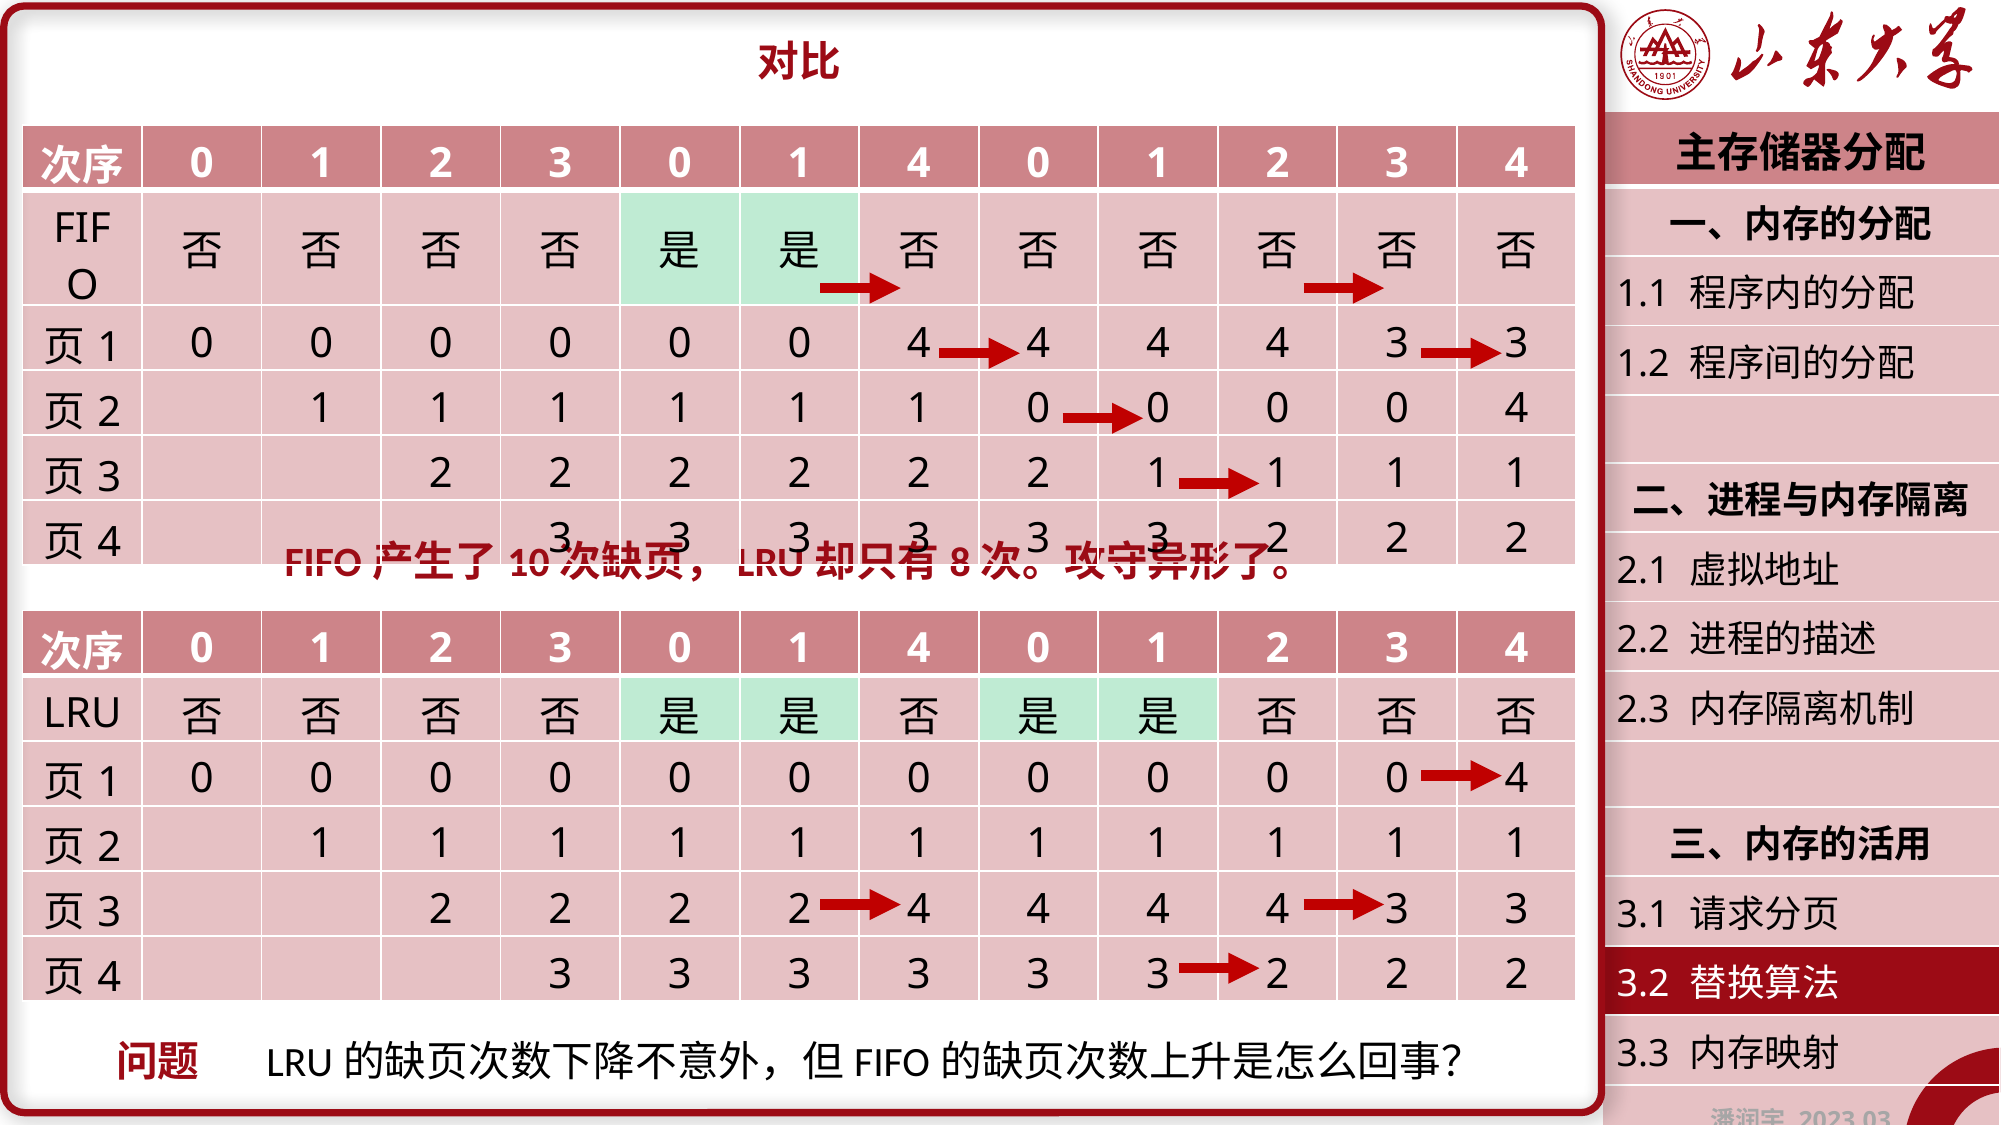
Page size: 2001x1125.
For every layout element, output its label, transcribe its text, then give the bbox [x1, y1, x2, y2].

table_header 3 [1338, 126, 1456, 187]
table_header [23, 611, 141, 673]
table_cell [23, 678, 141, 740]
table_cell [1458, 678, 1575, 740]
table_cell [382, 937, 500, 1000]
table_cell 3.3 内存映射 [1617, 1016, 1999, 1084]
table_header 1 [262, 126, 380, 187]
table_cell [621, 501, 739, 564]
table_header 2 [382, 126, 500, 187]
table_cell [741, 807, 858, 870]
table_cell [1219, 678, 1336, 740]
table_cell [1219, 489, 1228, 499]
table_cell 3.2 替换算法 [1617, 947, 1999, 1014]
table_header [860, 611, 978, 673]
table_header 1 [1099, 126, 1217, 187]
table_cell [1338, 678, 1456, 740]
table_header 4 [1458, 126, 1575, 187]
table_cell 1 [860, 371, 978, 434]
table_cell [501, 742, 619, 805]
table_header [143, 611, 261, 673]
table_cell 1 [501, 371, 619, 434]
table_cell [980, 872, 1097, 935]
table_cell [501, 937, 619, 1000]
table_cell 否 [1458, 193, 1575, 304]
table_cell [860, 872, 978, 935]
table_cell [143, 436, 261, 499]
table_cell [1458, 742, 1575, 805]
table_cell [1338, 807, 1456, 870]
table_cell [980, 436, 1097, 499]
table_cell 页2 [23, 371, 141, 434]
table_header 2 [1219, 126, 1336, 187]
table_cell 否 [501, 193, 619, 304]
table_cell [382, 807, 500, 870]
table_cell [980, 937, 1097, 1000]
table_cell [1099, 937, 1217, 1000]
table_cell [860, 501, 978, 564]
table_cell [1219, 937, 1336, 1000]
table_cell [262, 678, 380, 740]
table_header 1 [741, 126, 858, 187]
table_header 次序 [23, 126, 141, 187]
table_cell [621, 807, 739, 870]
table_header 4 [860, 126, 978, 187]
table_cell [1617, 396, 1999, 462]
table_cell 2 [382, 436, 500, 499]
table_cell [980, 742, 1097, 805]
table_header 0 [980, 126, 1097, 187]
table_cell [143, 807, 261, 870]
table_cell 是 [741, 193, 858, 304]
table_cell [1219, 742, 1336, 805]
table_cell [1099, 872, 1217, 935]
table_cell 0 [621, 306, 739, 369]
table_cell 4 [980, 306, 1097, 369]
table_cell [143, 501, 261, 564]
table_cell 潘润宇 2023.03 [1603, 1086, 1999, 1125]
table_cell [1458, 872, 1575, 935]
table_cell 页3 [23, 436, 141, 499]
table_cell 否 [143, 193, 261, 304]
table_cell 2.2 进程的描述 [1617, 602, 1999, 670]
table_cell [501, 807, 619, 870]
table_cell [23, 807, 141, 870]
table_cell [980, 501, 1097, 564]
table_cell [1099, 742, 1217, 805]
table_cell 4 [1099, 306, 1217, 369]
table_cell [382, 742, 500, 805]
table_cell FIFO [23, 193, 141, 304]
table_header 3 [501, 126, 619, 187]
table_cell 2 [501, 436, 619, 499]
table_cell 否 [1338, 193, 1456, 304]
table_cell 0 [741, 306, 858, 369]
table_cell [1338, 436, 1456, 499]
text_box [2, 4, 1603, 1114]
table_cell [1219, 436, 1336, 499]
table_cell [621, 742, 739, 805]
table_cell 否 [860, 193, 978, 304]
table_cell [262, 937, 380, 1000]
table_cell 0 [143, 306, 261, 369]
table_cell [980, 807, 1097, 870]
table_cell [741, 872, 858, 935]
table_cell 1 [382, 371, 500, 434]
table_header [1458, 611, 1575, 673]
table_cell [143, 872, 261, 935]
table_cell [860, 436, 978, 499]
table_cell 1.2 程序间的分配 [1617, 326, 1999, 394]
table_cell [382, 501, 500, 564]
table_cell 3 [1458, 306, 1575, 369]
table_cell 3.1 请求分页 [1617, 877, 1999, 945]
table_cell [143, 742, 261, 805]
table_cell 否 [1099, 193, 1217, 304]
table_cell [741, 678, 858, 740]
table_header 主存储器分配 [1617, 112, 1999, 184]
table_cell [1338, 501, 1456, 564]
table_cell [860, 937, 978, 1000]
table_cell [621, 436, 739, 499]
table_cell 1.1 程序内的分配 [1617, 257, 1999, 325]
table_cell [621, 872, 739, 935]
table_cell 否 [980, 193, 1097, 304]
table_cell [1099, 678, 1217, 740]
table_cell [262, 742, 380, 805]
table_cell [621, 678, 739, 740]
table_cell 0 [1219, 371, 1336, 434]
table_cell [860, 678, 978, 740]
text_box 对比 FIFO产生了10次缺页，LRU却只有8次。攻守异形了。 问题 LRU的缺页次数下降不意外，但FIFO的缺页次数上升是怎么回事？ [22, 1002, 1577, 1093]
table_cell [1458, 436, 1575, 499]
table_cell 0 [262, 306, 380, 369]
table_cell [621, 937, 739, 1000]
table_header 0 [143, 126, 261, 187]
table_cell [1458, 501, 1575, 564]
table_cell 2.1 虚拟地址 [1617, 533, 1999, 601]
table_cell 页1 [23, 306, 141, 369]
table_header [621, 611, 739, 673]
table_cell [1099, 807, 1217, 870]
table_cell 三、内存的活用 [1617, 808, 1999, 875]
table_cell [262, 807, 380, 870]
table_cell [1219, 501, 1336, 564]
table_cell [741, 501, 858, 564]
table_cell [23, 742, 141, 805]
table_cell 二、进程与内存隔离 [1617, 464, 1999, 531]
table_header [1338, 611, 1456, 673]
table_cell 否 [382, 193, 500, 304]
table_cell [501, 501, 619, 564]
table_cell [860, 807, 978, 870]
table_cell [741, 742, 858, 805]
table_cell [1458, 807, 1575, 870]
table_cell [1338, 872, 1456, 935]
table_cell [143, 678, 261, 740]
table_cell 1 [621, 371, 739, 434]
table_cell [143, 371, 261, 434]
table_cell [1219, 807, 1336, 870]
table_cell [23, 501, 141, 564]
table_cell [1338, 742, 1456, 805]
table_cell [23, 872, 141, 935]
table_cell 0 [980, 371, 1097, 434]
table_cell 4 [860, 306, 978, 369]
text_box 对比 FIFO产生了10次缺页，LRU却只有8次。攻守异形了。 问题 LRU的缺页次数下降不意外，但FIFO的缺页次数上升是怎么回事？ [22, 27, 1577, 124]
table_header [741, 611, 858, 673]
table_cell [262, 436, 380, 499]
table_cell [382, 872, 500, 935]
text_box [1620, 5, 1977, 100]
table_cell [23, 937, 141, 1000]
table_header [1099, 611, 1217, 673]
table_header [382, 611, 500, 673]
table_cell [382, 678, 500, 740]
table_cell 3 [1338, 306, 1456, 369]
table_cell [1099, 501, 1217, 564]
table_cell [1099, 436, 1217, 499]
table_cell 4 [1458, 371, 1575, 434]
table_cell 4 [1219, 306, 1336, 369]
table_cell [1219, 872, 1336, 935]
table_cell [980, 678, 1097, 740]
table_cell [1617, 742, 1999, 806]
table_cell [741, 937, 858, 1000]
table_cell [860, 742, 978, 805]
table_cell 0 [1338, 371, 1456, 434]
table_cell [262, 872, 380, 935]
table_cell 否 [1219, 193, 1336, 304]
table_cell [501, 678, 619, 740]
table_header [501, 611, 619, 673]
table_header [1219, 611, 1336, 673]
table_cell 2.3 内存隔离机制 [1617, 672, 1999, 740]
table_cell 1 [741, 371, 858, 434]
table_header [262, 611, 380, 673]
table_cell 1 [262, 371, 380, 434]
table_cell 是 [621, 193, 739, 304]
table_cell 0 [382, 306, 500, 369]
table_header 0 [621, 126, 739, 187]
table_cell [262, 501, 380, 564]
text_box 对比 FIFO产生了10次缺页，LRU却只有8次。攻守异形了。 问题 LRU的缺页次数下降不意外，但FIFO的缺页次数上升是怎么回事？ [22, 566, 1577, 610]
table_cell 0 [501, 306, 619, 369]
table_cell 一、内存的分配 [1617, 189, 1999, 255]
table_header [980, 611, 1097, 673]
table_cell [1338, 937, 1456, 1000]
table_cell 否 [262, 193, 380, 304]
table_cell 0 [1099, 371, 1217, 434]
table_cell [501, 872, 619, 935]
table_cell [1458, 937, 1575, 1000]
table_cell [143, 937, 261, 1000]
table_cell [741, 436, 858, 499]
